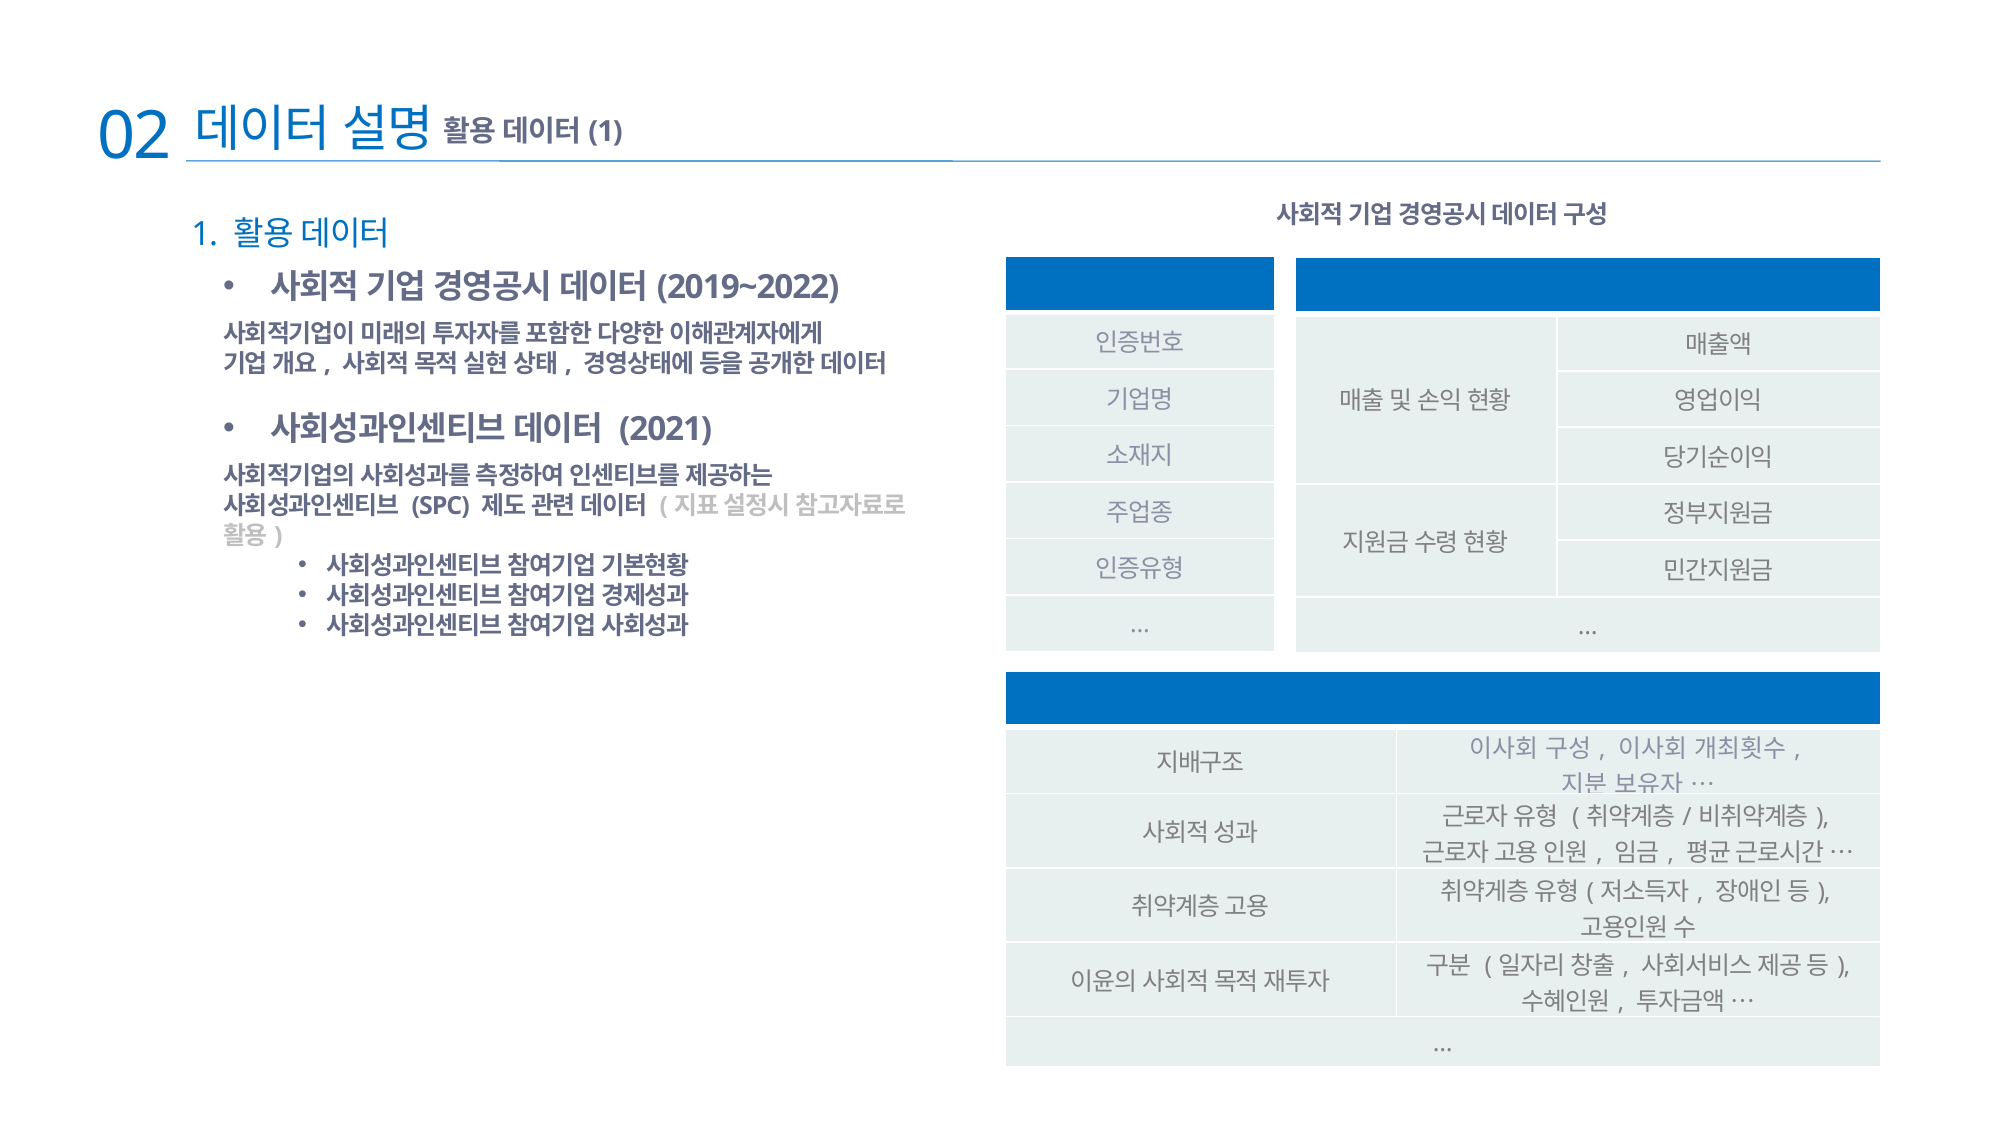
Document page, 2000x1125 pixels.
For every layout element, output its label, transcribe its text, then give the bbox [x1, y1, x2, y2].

table_header 사회적성과 [1006, 672, 1880, 724]
text_box 데이터 설명 [194, 90, 434, 156]
table_cell 사회적 성과 [1006, 794, 1396, 867]
table_cell 주업종 [1006, 483, 1274, 538]
table_header 기업 개요 [1006, 257, 1274, 310]
table_cell 매출 및 손익 현황 [1296, 317, 1556, 483]
table_cell … [1296, 598, 1880, 652]
table_cell 소재지 [1006, 426, 1274, 481]
table_cell 지원금 수령 현황 [1296, 485, 1556, 596]
table_cell 근로자 유형 (취약계층/비취약계층), 근로자 고용 인원, 임금, 평균 근로시간 … [1397, 794, 1880, 867]
table_cell … [1006, 596, 1274, 651]
table_cell 인증번호 [1006, 315, 1274, 368]
table_cell … [1006, 1017, 1880, 1066]
text_box 1. 활용 데이터 [191, 208, 391, 253]
table_header 경제적성과 [1296, 258, 1880, 311]
table_cell 이윤의 사회적 목적 재투자 [1006, 943, 1396, 1016]
table_cell 민간지원금 [1558, 541, 1880, 596]
table_cell 영업이익 [1558, 372, 1880, 426]
text_box 사회적 기업 경영공시 데이터(2019~2022) 사회적기업이 미래의 투자자를 포함한 다양한 이해관계자에게 기업 개요, 사회적 목적 실현 상태, 경영상태에 등을 공개한 데이터 사회성과인센티브 데이터 (2021) 사회적기업의 사회성과를 측정하여 인센티브를 제공하는 사회성과인센티브 (SPC) 제도 관련 데이터 (지표 설정시 참고자료로 활용) 사회성과인센티브 참여기업 기본현황 사회성과인센티브 참여기업 경제성과 사회성과인센티브 참여기업 사회성과 [208, 257, 940, 647]
text_box 사회적 기업 경영공시 데이터 구성 [1004, 191, 1881, 236]
table_cell 지배구조 [1006, 730, 1396, 793]
table_cell 취약계층 고용 [1006, 869, 1396, 941]
table_cell 이사회 구성, 이사회 개최횟수, 지분 보유자 … [1397, 730, 1880, 793]
table_cell 당기순이익 [1558, 428, 1880, 483]
table_cell 취약게층 유형(저소득자, 장애인 등), 고용인원 수 [1397, 869, 1880, 941]
table_cell 기업명 [1006, 370, 1274, 425]
table_cell 정부지원금 [1558, 485, 1880, 539]
text_box 활용 데이터(1) [443, 101, 623, 148]
text_box 02 [97, 84, 172, 173]
table_cell 매출액 [1558, 317, 1880, 370]
table_cell 인증유형 [1006, 539, 1274, 594]
table_cell 구분 (일자리 창출, 사회서비스 제공 등), 수혜인원, 투자금액 … [1397, 943, 1880, 1016]
